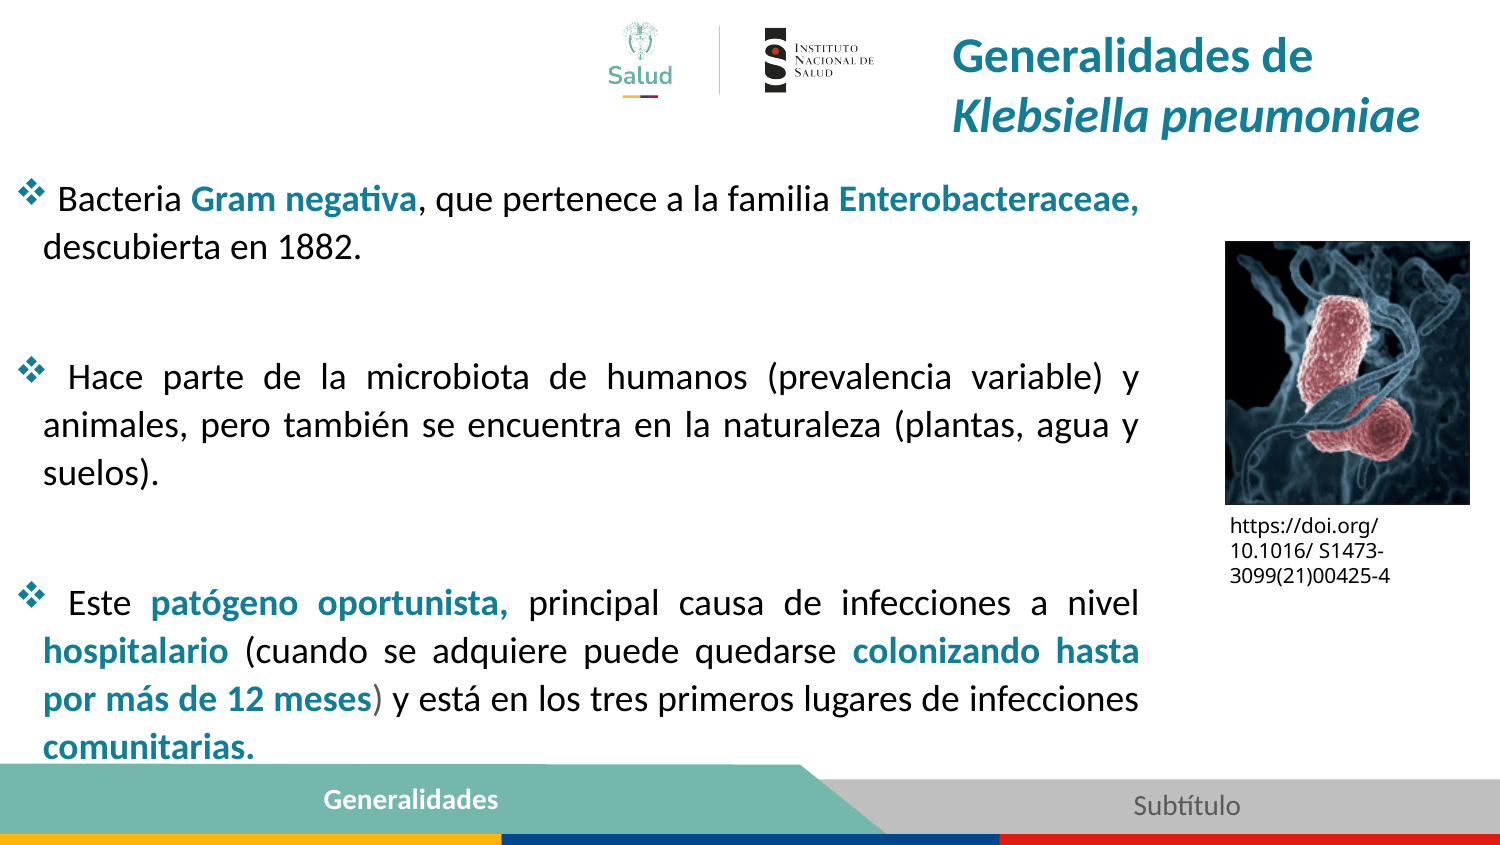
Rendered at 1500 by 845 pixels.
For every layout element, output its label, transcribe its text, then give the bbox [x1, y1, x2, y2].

text_box Bacteria Gram negativa, que pertenece a la familia Enterobacteraceae, descubierta en 1882. Hace parte de la microbiota de humanos (prevalencia variable) y animales, pero también se encuentra en la naturaleza (plantas, agua y suelos). Este patógeno oportunista, principal causa de infecciones a nivel hospitalario (cuando se adquiere puede quedarse colonizando hasta por más de 12 meses) y está en los tres primeros lugares de infecciones comunitarias. [0, 163, 1155, 775]
text_box Generalidades [23, 772, 799, 823]
picture [0, 834, 1500, 845]
text_box Subtítulo [875, 778, 1500, 829]
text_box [1214, 241, 1471, 621]
text_box Generalidades de Klebsiella pneumoniae [937, 15, 1477, 150]
picture [608, 22, 874, 98]
